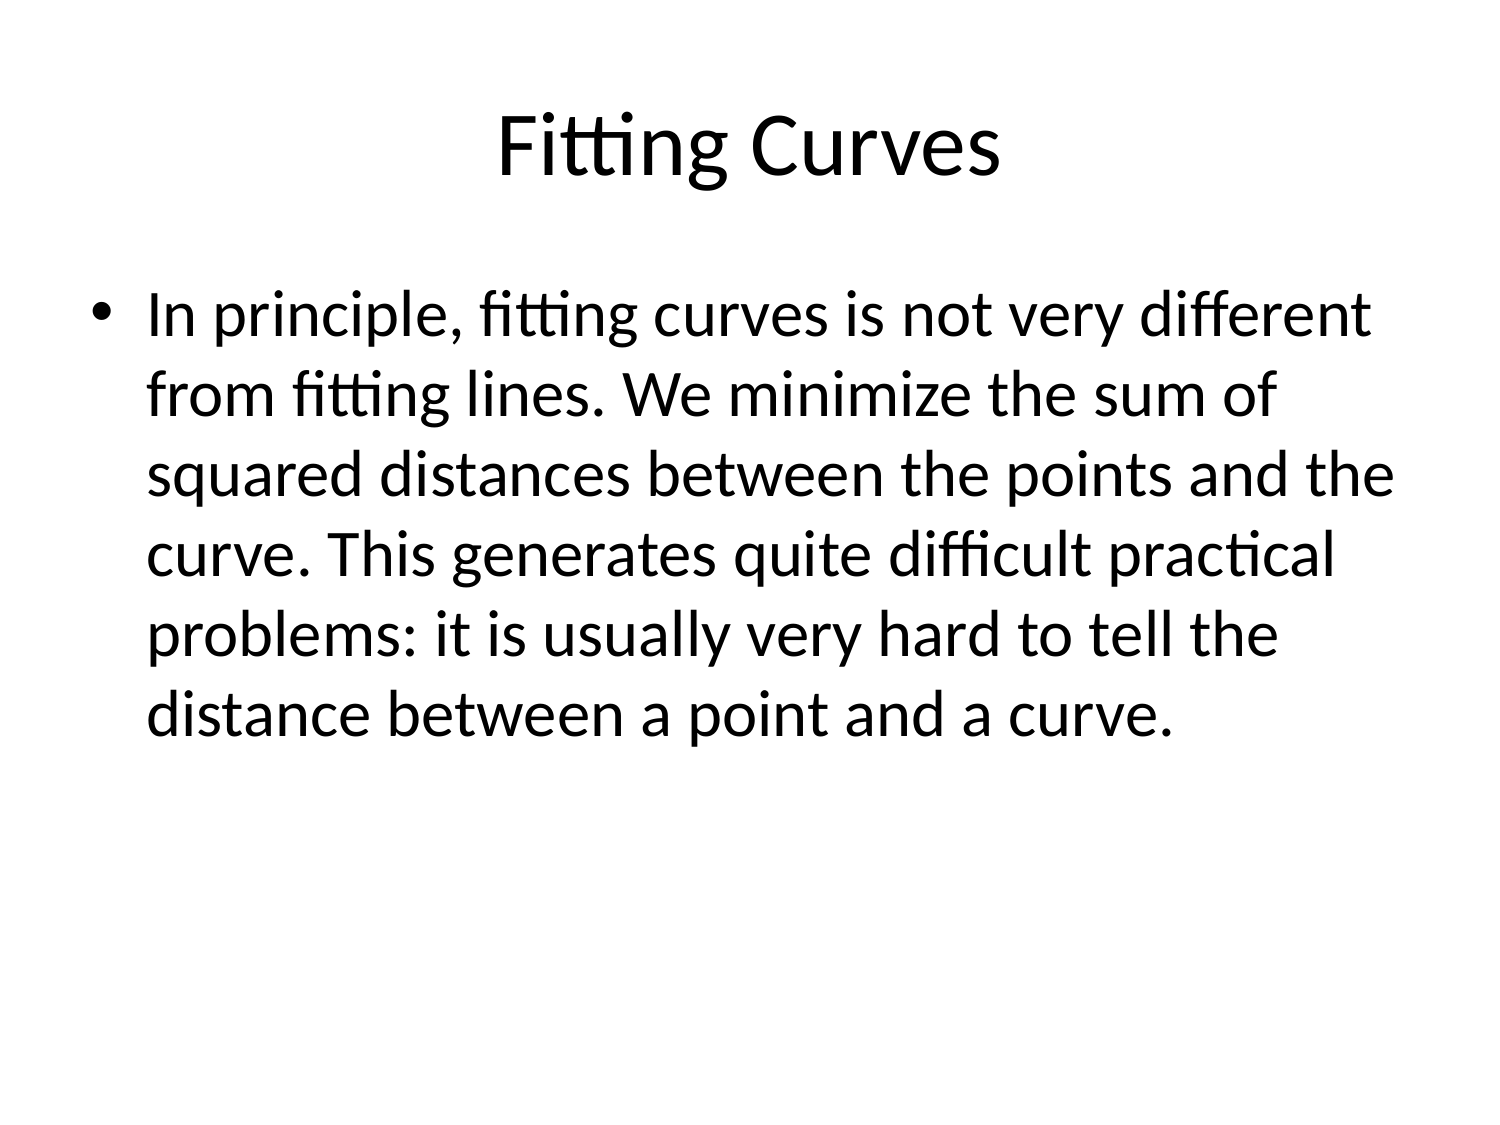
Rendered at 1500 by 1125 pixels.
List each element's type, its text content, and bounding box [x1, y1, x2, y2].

list In principle, fitting curves is not very different from fitting lines. We minimize the sum of squared distances between the points and the curve. This generates quite difficult practical problems: it is usually very hard to tell the distance between a point and a curve. [75, 262, 1425, 1005]
title Fitting Curves [75, 45, 1425, 233]
